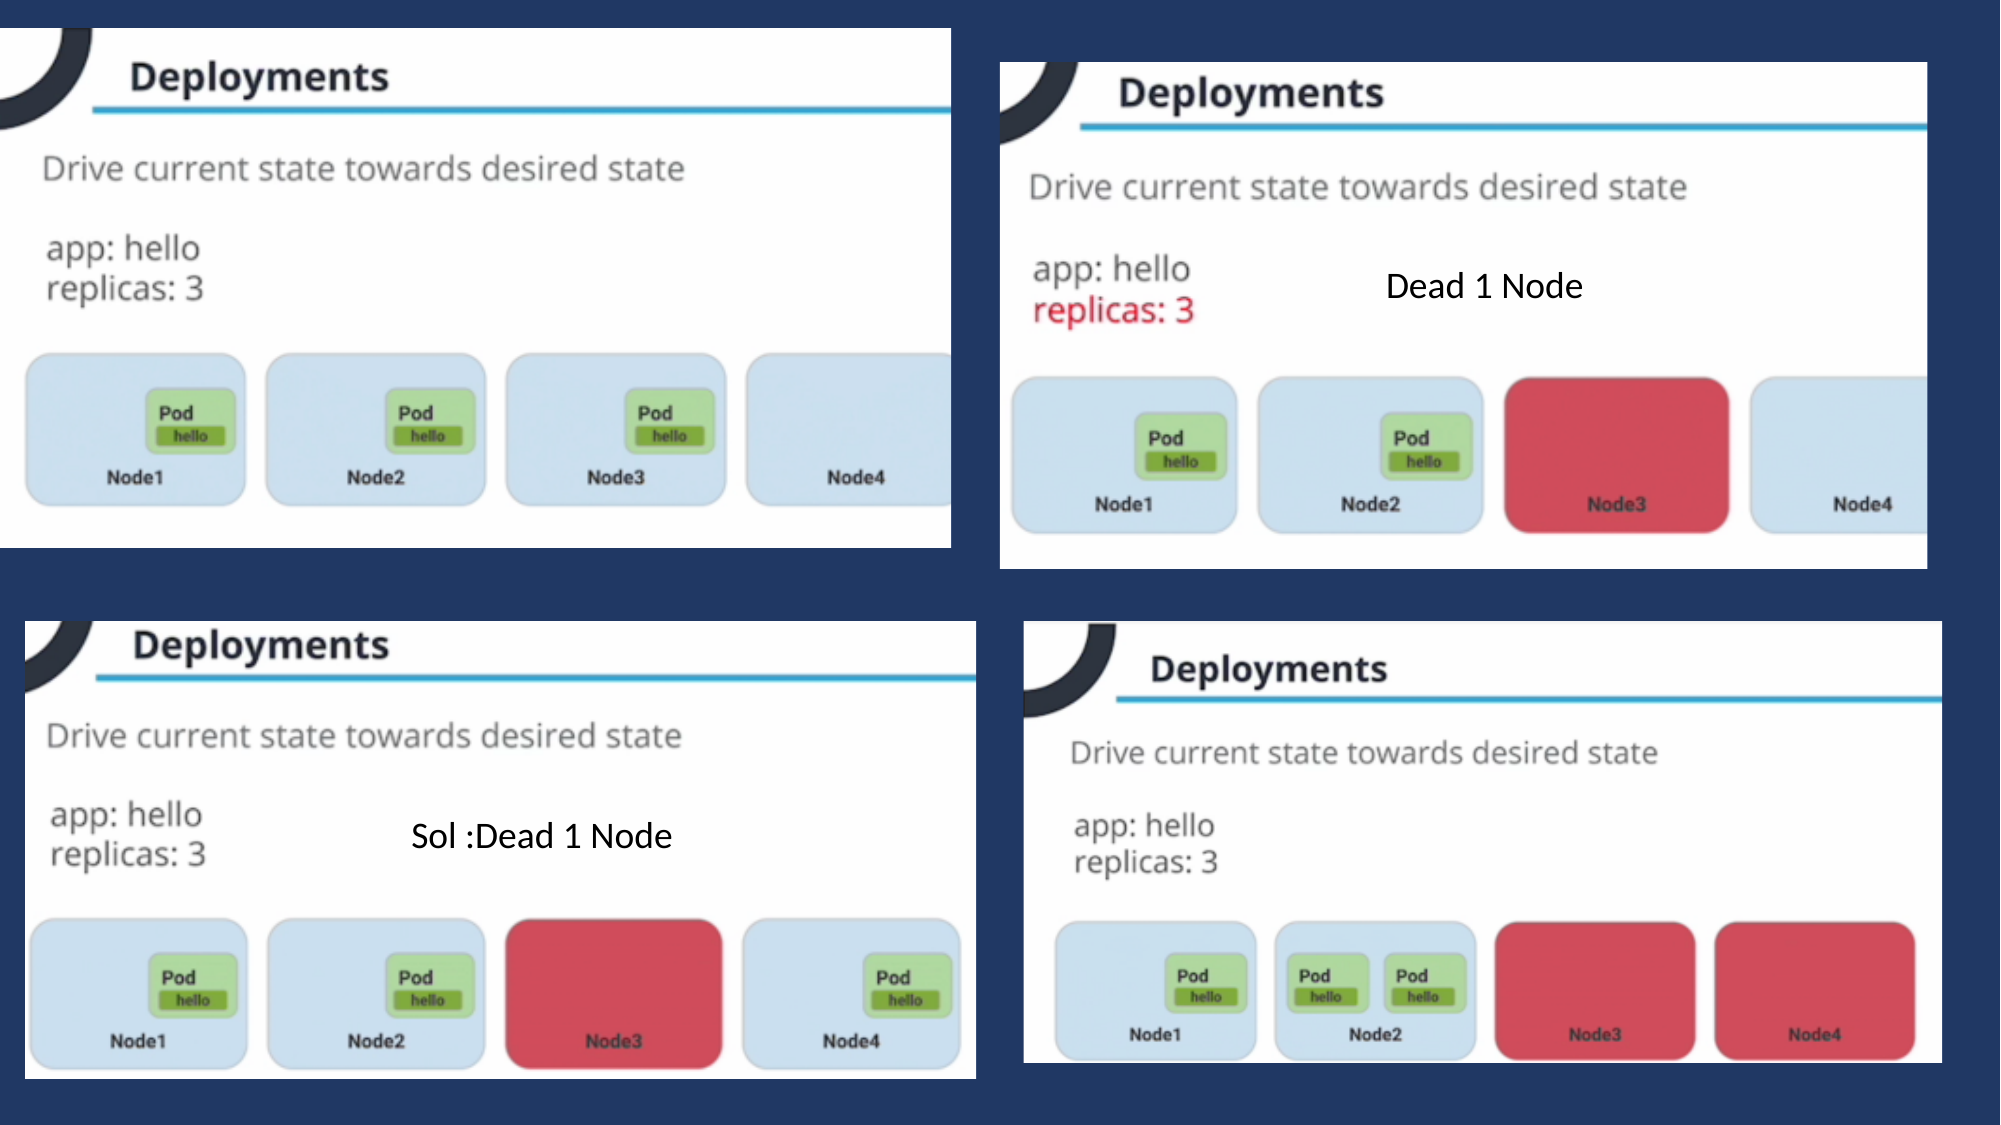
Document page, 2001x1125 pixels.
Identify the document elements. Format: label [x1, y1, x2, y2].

picture [0, 28, 952, 548]
picture [1023, 621, 1943, 1063]
picture [999, 62, 1928, 569]
picture [25, 621, 977, 1079]
text_box [0, 0, 2000, 1125]
